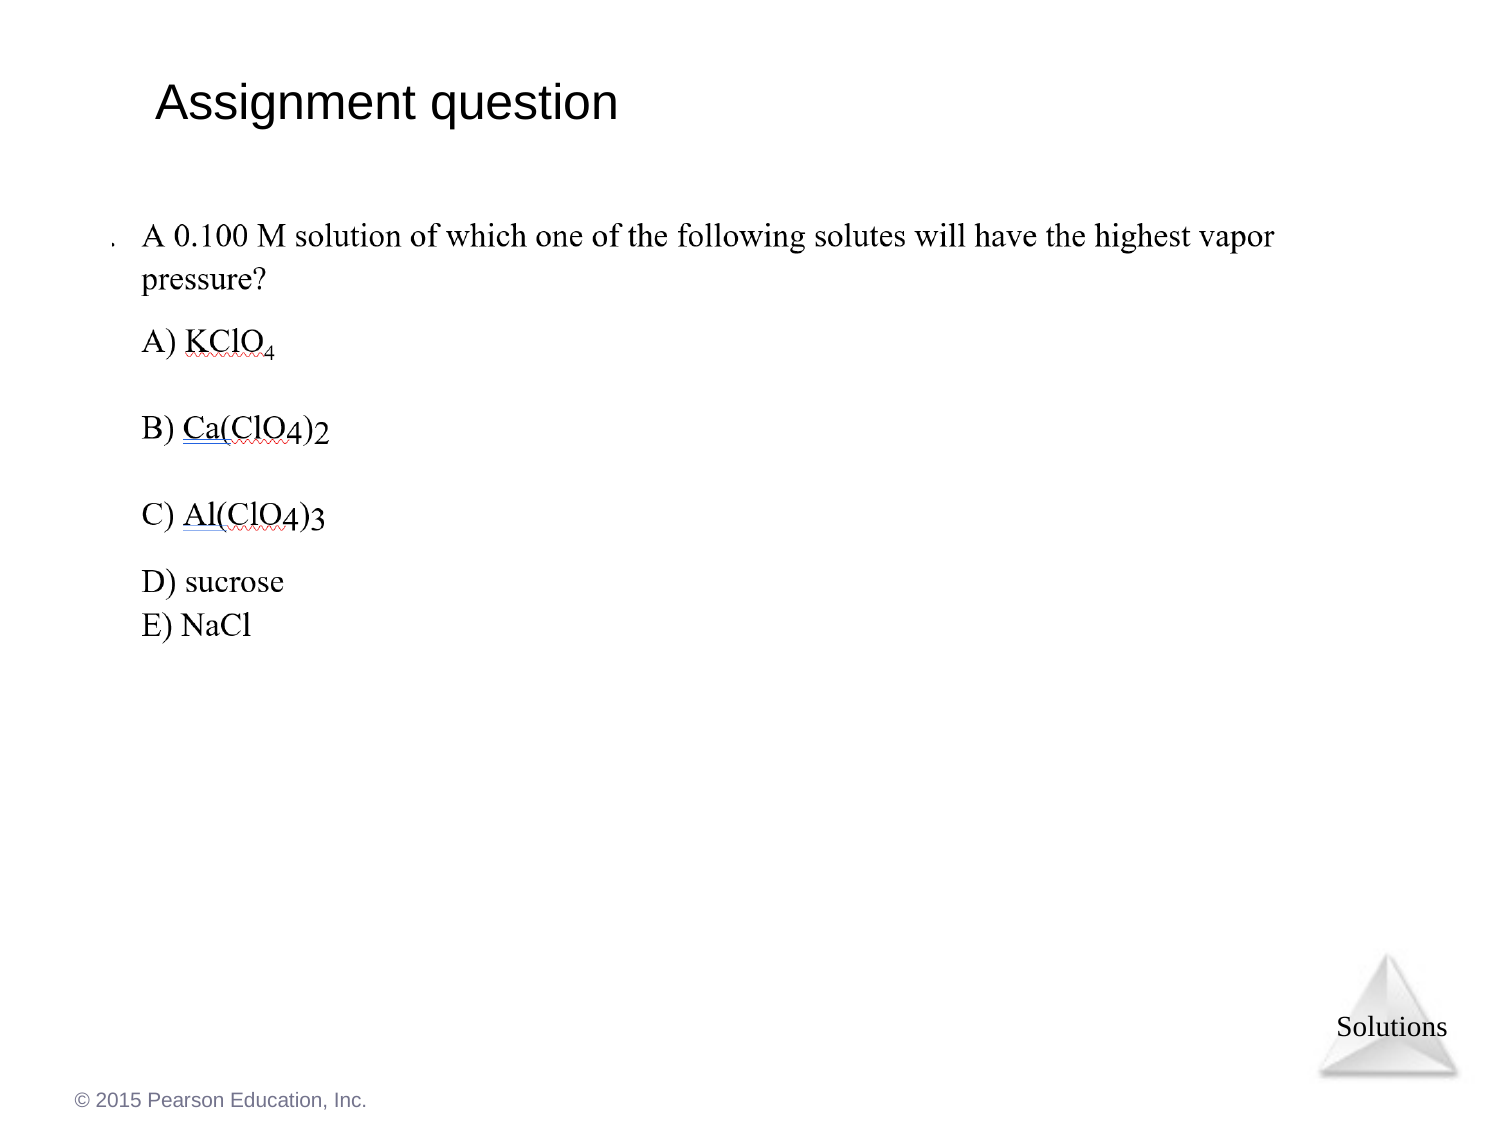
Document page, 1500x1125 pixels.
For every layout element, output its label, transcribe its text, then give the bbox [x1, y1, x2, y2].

picture [112, 199, 1325, 651]
picture [1275, 899, 1500, 1125]
text_box Assignment question [140, 62, 634, 138]
